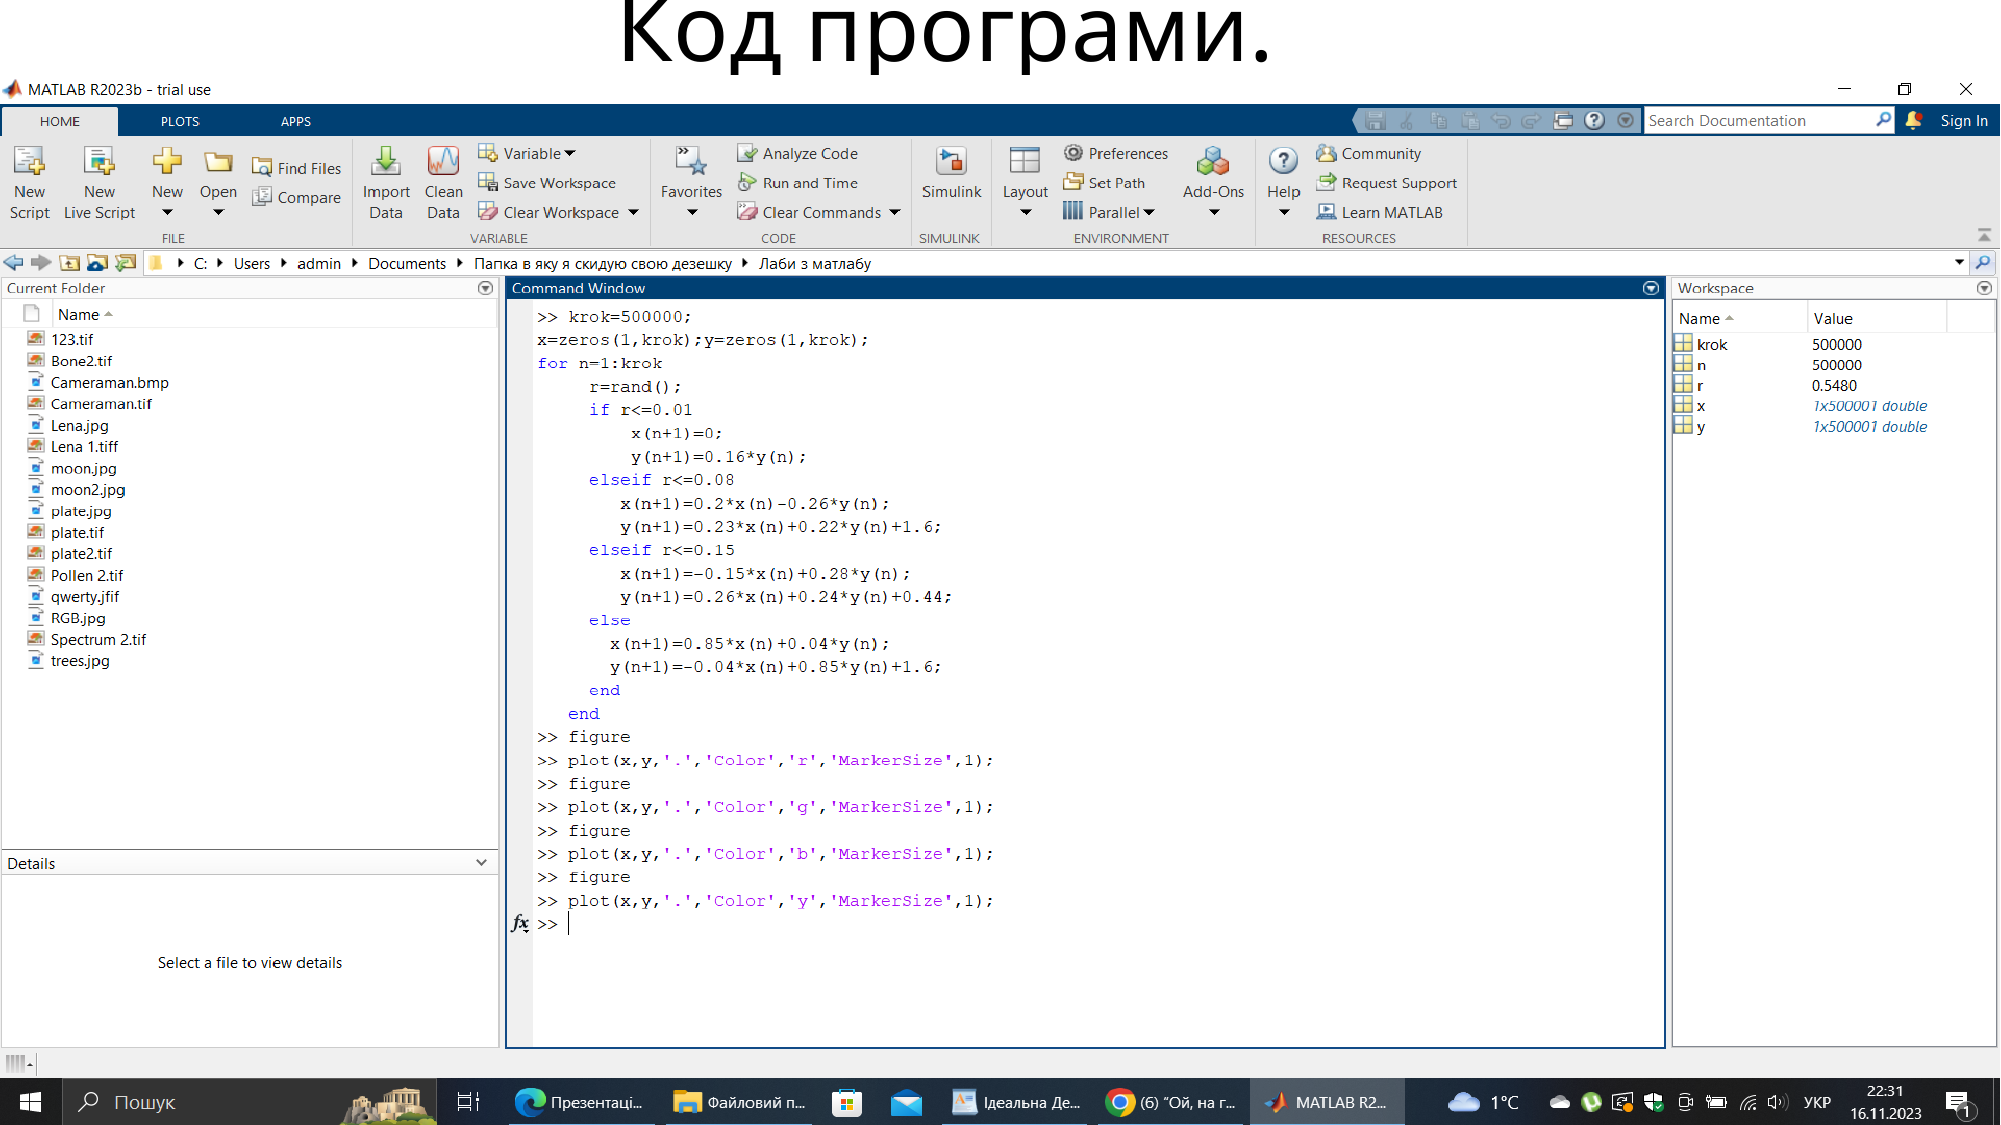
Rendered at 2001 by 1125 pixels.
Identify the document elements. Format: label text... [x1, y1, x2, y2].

title Код програми. [601, 0, 2000, 75]
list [0, 75, 2000, 1125]
